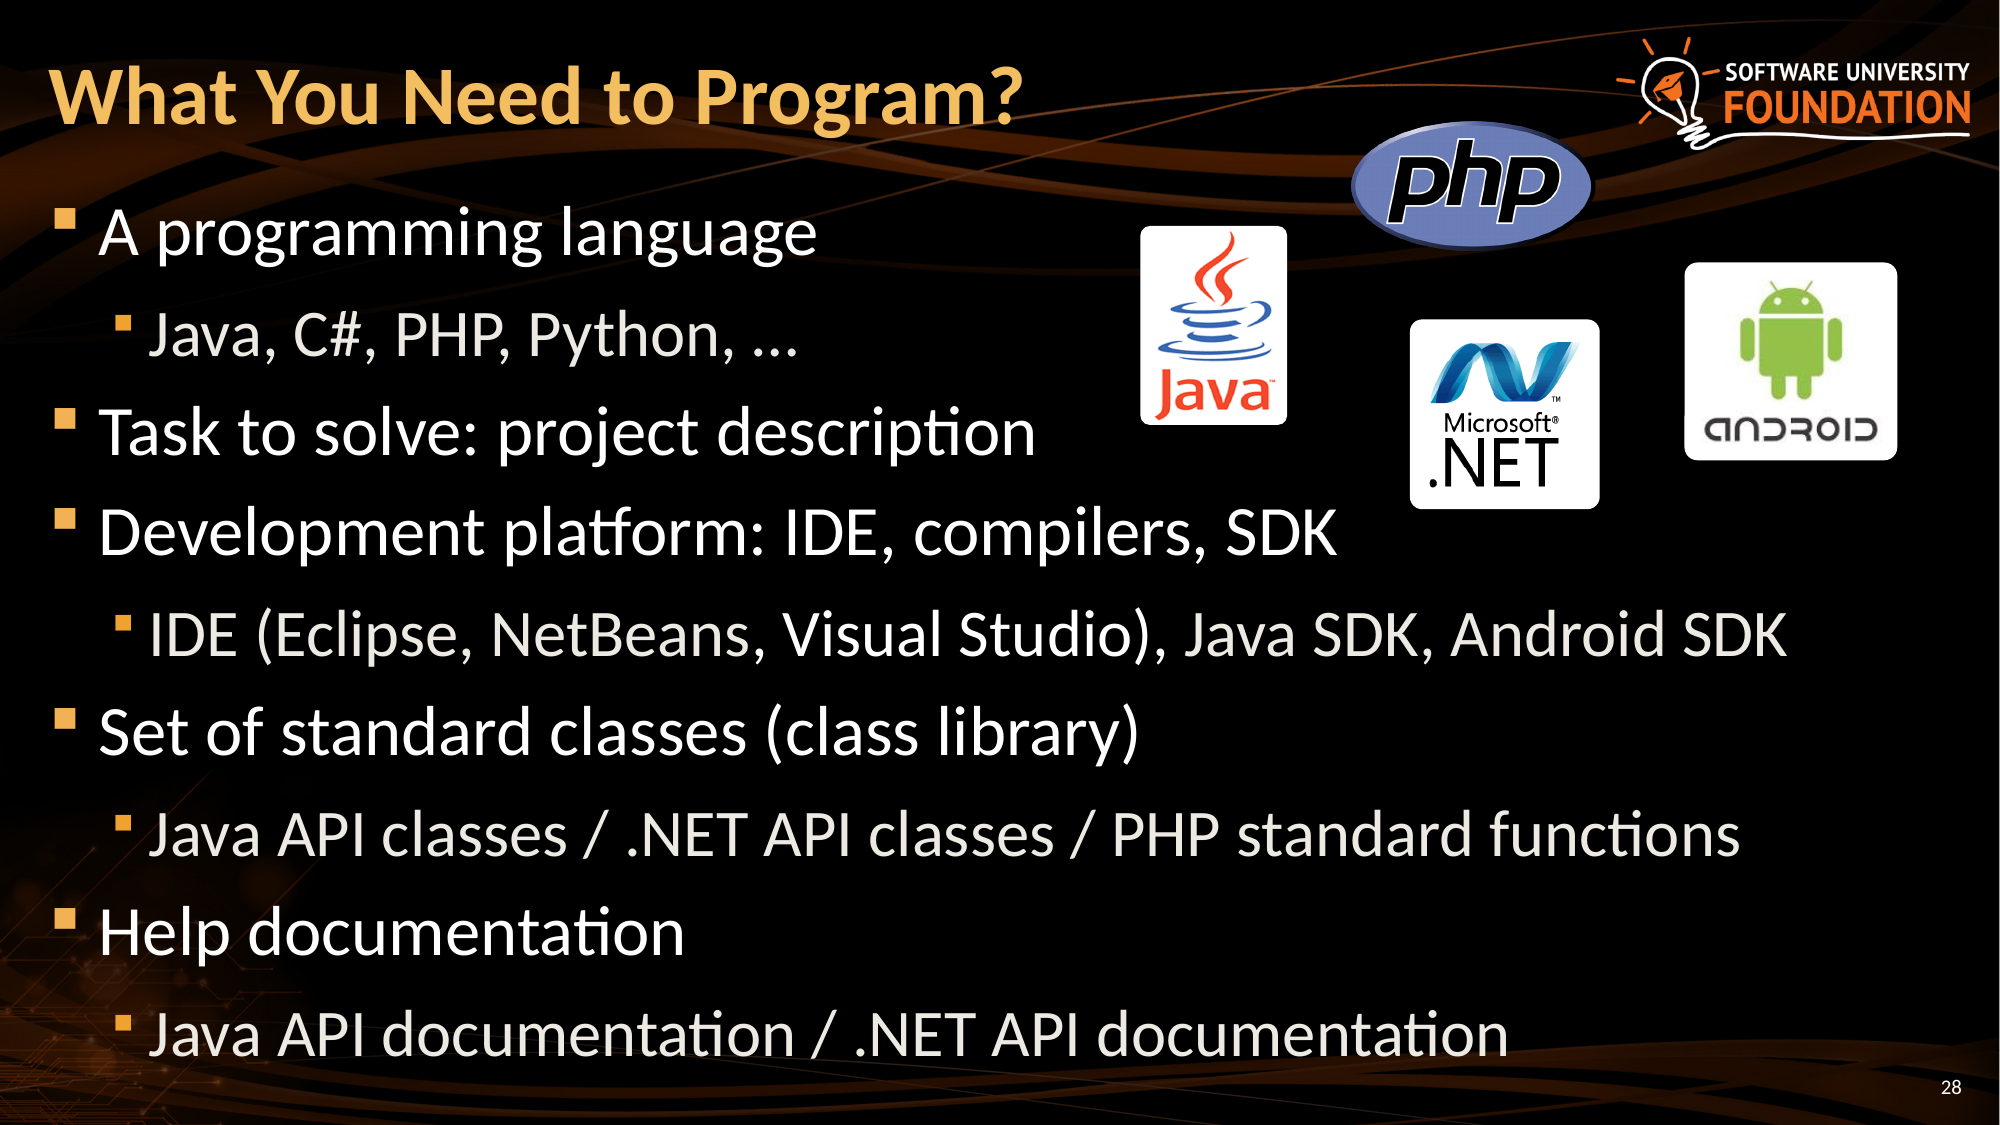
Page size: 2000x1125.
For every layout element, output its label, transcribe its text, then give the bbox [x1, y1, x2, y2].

title What You Need to Program? [30, 6, 1602, 189]
list A programming language Java, C#, PHP, Python, … Task to solve: project description Development platform: IDE, compilers, SDK IDE (Eclipse, NetBeans, Visual Studio), Java SDK, Android SDK Set of standard classes (class library) Java API classes / .NET API classes / PHP standard functions Help documentation Java API documentation / .NET API documentation [31, 188, 1968, 1103]
picture [0, 0, 2000, 1125]
